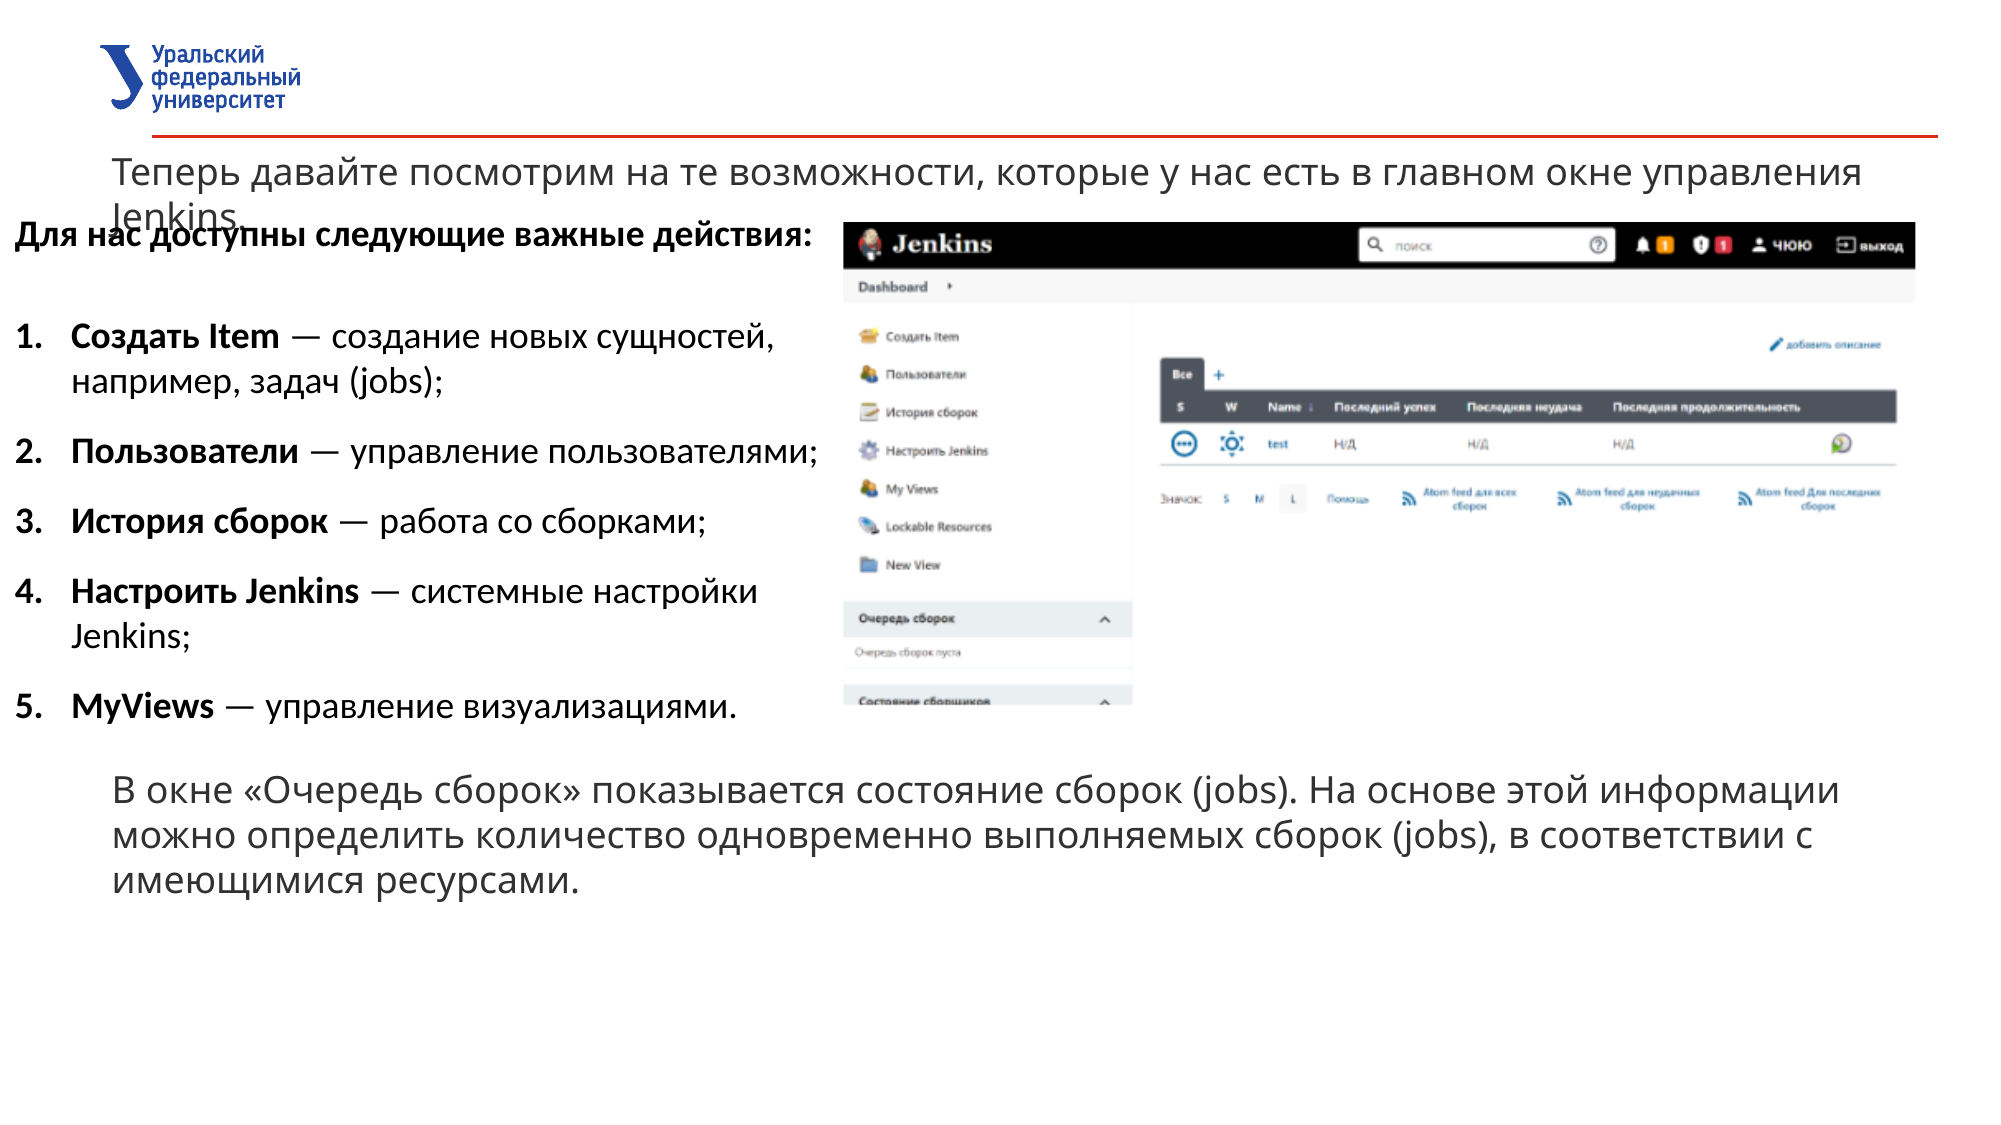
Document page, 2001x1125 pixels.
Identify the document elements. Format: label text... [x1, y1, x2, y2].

text_box Теперь давайте посмотрим на те возможности, которые у нас есть в главном окне управления Jenkins. [96, 141, 1942, 222]
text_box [96, 41, 1942, 141]
picture [842, 222, 1942, 720]
text_box Для нас доступны следующие важные действия: Создать Item — создание новых сущностей, например, задач (jobs); Пользователи — управление пользователями; История сборок — работа со сборками; Настроить Jenkins — системные настройки Jenkins; MyViews — управление визуализациями. [0, 201, 843, 792]
text_box В окне «Очередь сборок» показывается состояние сборок (jobs). На основе этой информации можно определить количество одновременно выполняемых сборок (jobs), в соответствии с имеющимися ресурсами. [96, 758, 1942, 909]
